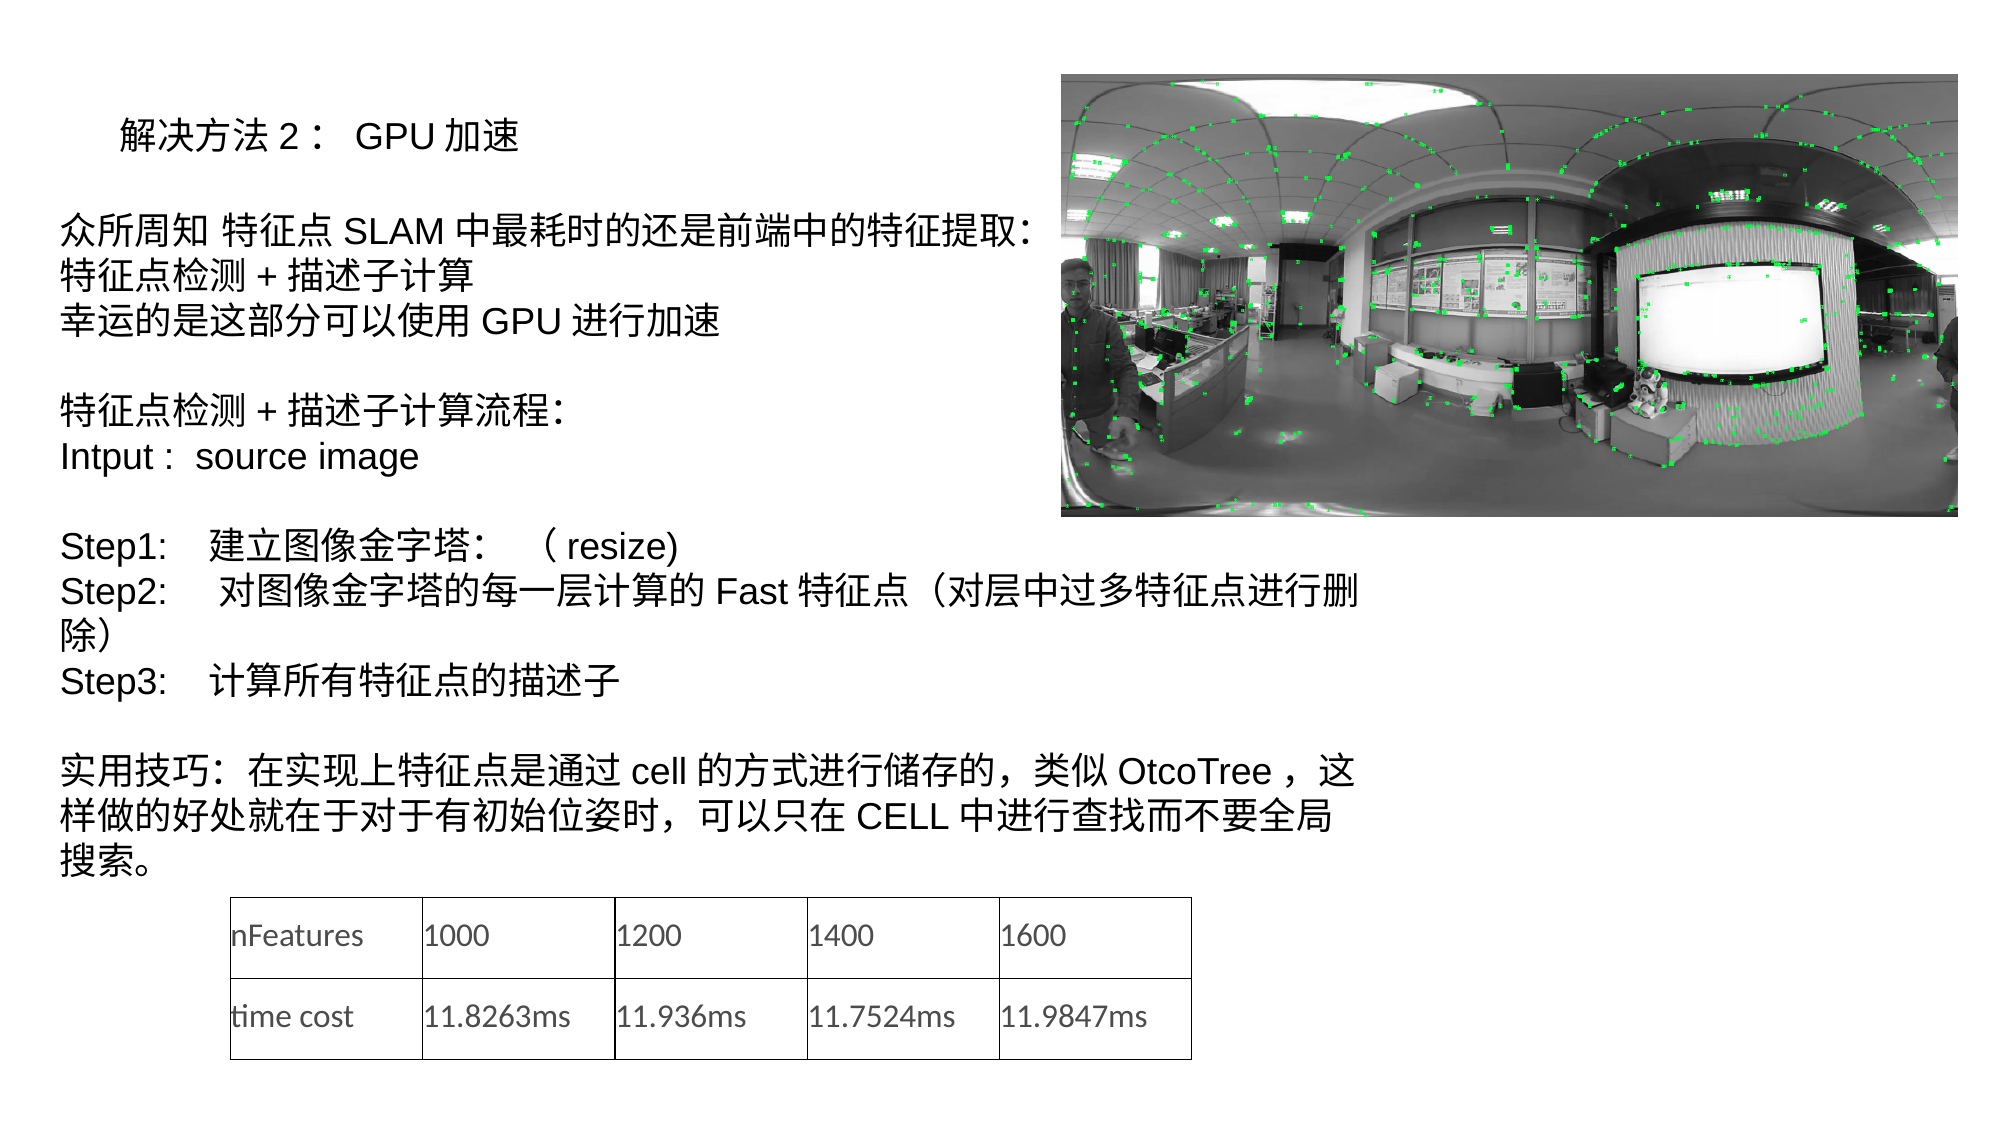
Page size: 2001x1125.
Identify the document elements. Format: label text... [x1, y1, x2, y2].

picture [1060, 73, 1958, 517]
table_header 1400 [808, 898, 999, 978]
table_cell 11.9847ms [1000, 979, 1191, 1059]
text_box 解决方法2：GPU加速 [104, 104, 855, 176]
table_cell 11.7524ms [808, 979, 999, 1059]
table_header 1000 [423, 898, 614, 978]
table_header nFeatures [231, 898, 422, 978]
table_cell 11.8263ms [423, 979, 614, 1059]
table_cell 11.936ms [616, 979, 807, 1059]
table_cell time cost [231, 979, 422, 1059]
table_header 1600 [1000, 898, 1191, 978]
table_header 1200 [616, 898, 807, 978]
text_box 众所周知 特征点SLAM中最耗时的还是前端中的特征提取： 特征点检测+描述子计算 幸运的是这部分可以使用GPU进行加速 特征点检测+描述子计算流程： Intput : source image Step1: 建立图像金字塔： （resize) Step2: 对图像金字塔的每一层计算的Fast特征点（对层中过多特征点进行删除） Step3: 计算所有特征点的描述子 实用技巧：在实现上特征点是通过cell的方式进行储存的，类似OtcoTree，这样做的好处就在于对于有初始位姿时，可以只在CELL中进行查找而不要全局搜索。 [44, 199, 1380, 914]
